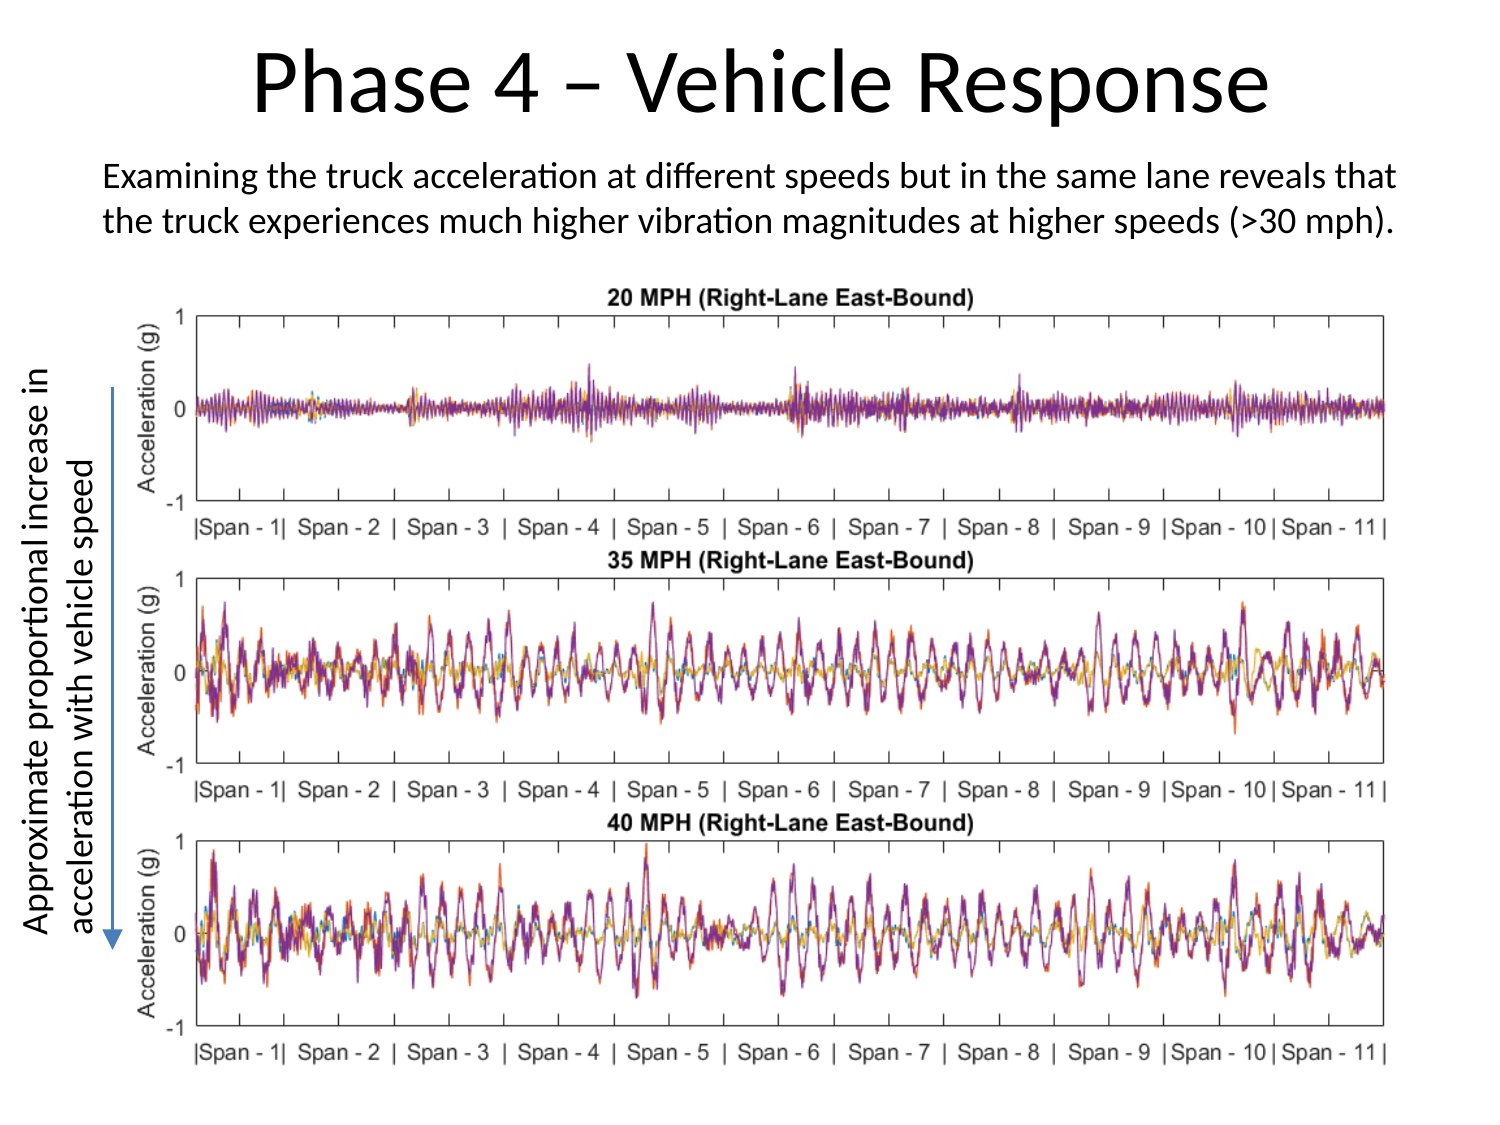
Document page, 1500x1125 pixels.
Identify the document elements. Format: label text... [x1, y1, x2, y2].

text_box Approximate proportional increase in acceleration with vehicle speed [2, 225, 108, 951]
text_box Phase 4 – Vehicle Response [87, 0, 1438, 170]
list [112, 247, 1413, 1123]
text_box Examining the truck acceleration at different speeds but in the same lane reveals that the truck experiences much higher vibration magnitudes at higher speeds (>30 mph). [87, 170, 1425, 249]
